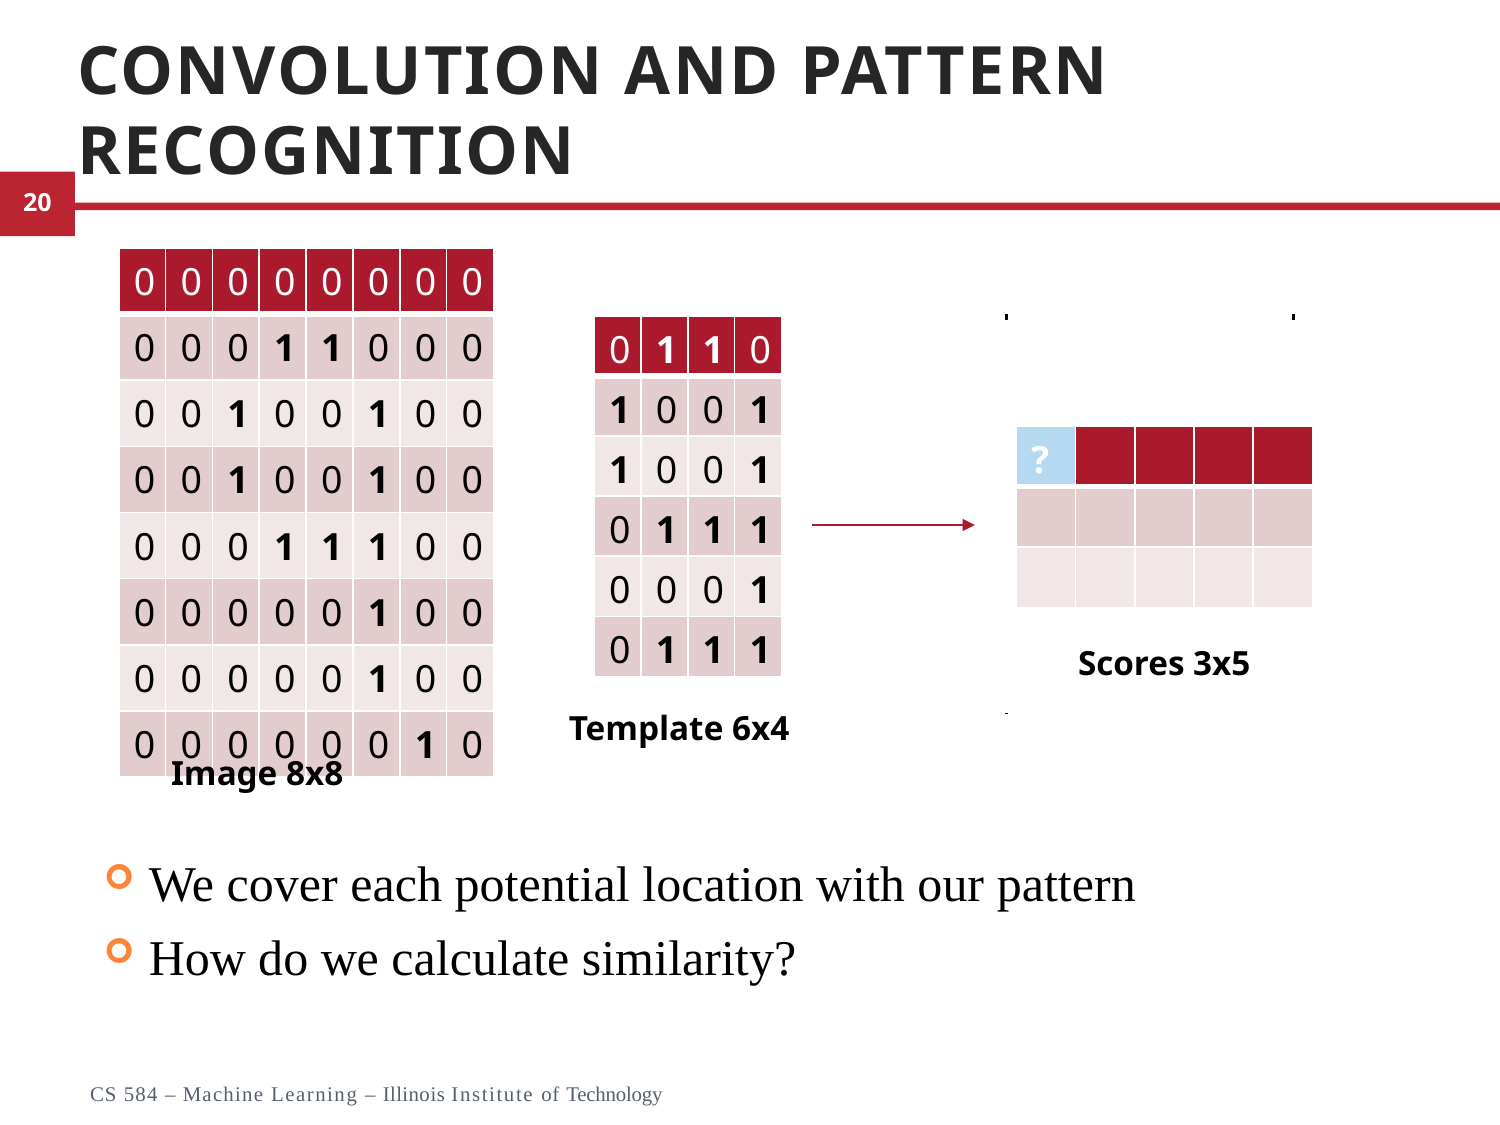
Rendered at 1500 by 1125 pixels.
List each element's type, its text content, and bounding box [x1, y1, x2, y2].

title Convolution and Pattern Recognition [75, 0, 1425, 188]
table_header 0 [447, 249, 493, 311]
table_cell 0 [307, 579, 352, 644]
table_header 0 [307, 249, 352, 311]
table_cell 0 [642, 557, 687, 616]
table_cell 0 [354, 712, 399, 776]
table_cell 0 [307, 712, 352, 776]
table_cell 0 [120, 712, 165, 776]
table_header 0 [595, 317, 640, 373]
table_cell [1254, 489, 1312, 546]
table_header 0 [735, 317, 781, 373]
table_cell 0 [213, 646, 258, 710]
table_cell 0 [260, 712, 305, 744]
table_cell 1 [595, 437, 640, 495]
table_header 1 [642, 317, 687, 373]
table_cell 0 [166, 712, 212, 776]
table_cell 0 [166, 381, 212, 446]
table_cell 0 [401, 317, 446, 379]
table_cell 0 [447, 646, 493, 710]
footer CS 584 – Machine Learning – Illinois Institute of Technology [87, 1080, 680, 1125]
table_cell 0 [213, 513, 258, 578]
table_cell 0 [260, 646, 305, 710]
table_cell 1 [260, 317, 305, 379]
table_cell 0 [120, 646, 165, 710]
table_cell 1 [735, 497, 781, 555]
table_cell 0 [307, 381, 352, 446]
table_cell 1 [735, 437, 781, 495]
table_cell 1 [213, 381, 258, 446]
table_cell 0 [354, 317, 399, 379]
table_cell 0 [120, 381, 165, 446]
table_cell [1136, 489, 1193, 546]
table_header [1254, 427, 1312, 484]
text_box Scores 3x5 [1115, 634, 1214, 666]
table_cell 0 [260, 381, 305, 446]
table_header 0 [401, 249, 446, 311]
table_cell 1 [354, 646, 399, 710]
table_cell 1 [307, 513, 352, 578]
table_header 0 [213, 249, 258, 311]
table_cell 0 [213, 579, 258, 644]
table_cell 0 [213, 317, 258, 379]
table_cell 0 [166, 317, 212, 379]
table_header [1195, 427, 1252, 484]
table_cell 0 [595, 557, 640, 616]
table_cell [1076, 489, 1134, 546]
table_cell 0 [689, 557, 734, 616]
table_cell 0 [595, 497, 640, 555]
table_cell 0 [401, 579, 446, 644]
table_cell 0 [401, 447, 446, 512]
table_cell 1 [642, 617, 687, 676]
table_header [1076, 427, 1134, 484]
table_header 0 [120, 249, 165, 311]
table_cell 0 [166, 513, 212, 578]
table_cell [1254, 548, 1312, 607]
table_cell 1 [735, 379, 781, 435]
table_cell 0 [260, 579, 305, 644]
table_cell 0 [595, 617, 640, 676]
table_cell 0 [213, 712, 258, 744]
table_cell 0 [120, 317, 165, 379]
table_cell [1017, 489, 1075, 546]
table_cell 0 [307, 447, 352, 512]
table_header 0 [260, 249, 305, 311]
table_cell [1195, 548, 1252, 607]
table_cell 0 [447, 513, 493, 578]
table_cell 0 [120, 579, 165, 644]
table_cell 0 [447, 579, 493, 644]
table_cell 0 [447, 381, 493, 446]
table_header 0 [166, 249, 212, 311]
table_cell 0 [401, 381, 446, 446]
table_cell 0 [307, 646, 352, 710]
table_cell [1195, 489, 1252, 546]
table_cell 0 [166, 579, 212, 644]
text_box Template 6x4 [630, 699, 729, 731]
table_cell 0 [642, 379, 687, 435]
table_cell 0 [401, 513, 446, 578]
table_cell [1136, 548, 1193, 607]
table_cell 1 [307, 317, 352, 379]
table_cell 0 [689, 437, 734, 495]
table_cell 1 [260, 513, 305, 578]
table_cell 0 [166, 447, 212, 512]
text_box We cover each potential location with our pattern How do we calculate similarity? [101, 837, 1477, 1060]
table_cell 1 [735, 617, 781, 676]
table_cell 1 [642, 497, 687, 555]
table_cell 1 [213, 447, 258, 512]
table_cell 0 [689, 379, 734, 435]
table_cell 1 [354, 381, 399, 446]
table_cell 0 [120, 513, 165, 578]
table_cell 0 [447, 712, 493, 776]
table_cell 0 [642, 437, 687, 495]
table_cell 1 [354, 513, 399, 578]
table_cell 1 [595, 379, 640, 435]
table_header [1136, 427, 1193, 484]
table_header 1 [689, 317, 734, 373]
table_cell 1 [401, 712, 446, 776]
table_cell 1 [354, 447, 399, 512]
table_cell [1017, 548, 1075, 607]
table_cell 0 [260, 447, 305, 512]
table_header ? [1017, 427, 1075, 484]
table_cell 1 [689, 497, 734, 555]
table_cell 0 [447, 447, 493, 512]
table_cell 1 [354, 579, 399, 644]
text_box Image 8x8 [208, 744, 307, 776]
table_cell 0 [120, 447, 165, 512]
table_cell 1 [689, 617, 734, 676]
table_cell 0 [447, 317, 493, 379]
table_cell 0 [166, 646, 212, 710]
table_header 0 [354, 249, 399, 311]
table_cell 0 [401, 646, 446, 710]
table_cell [1076, 548, 1134, 607]
table_cell 1 [735, 557, 781, 616]
